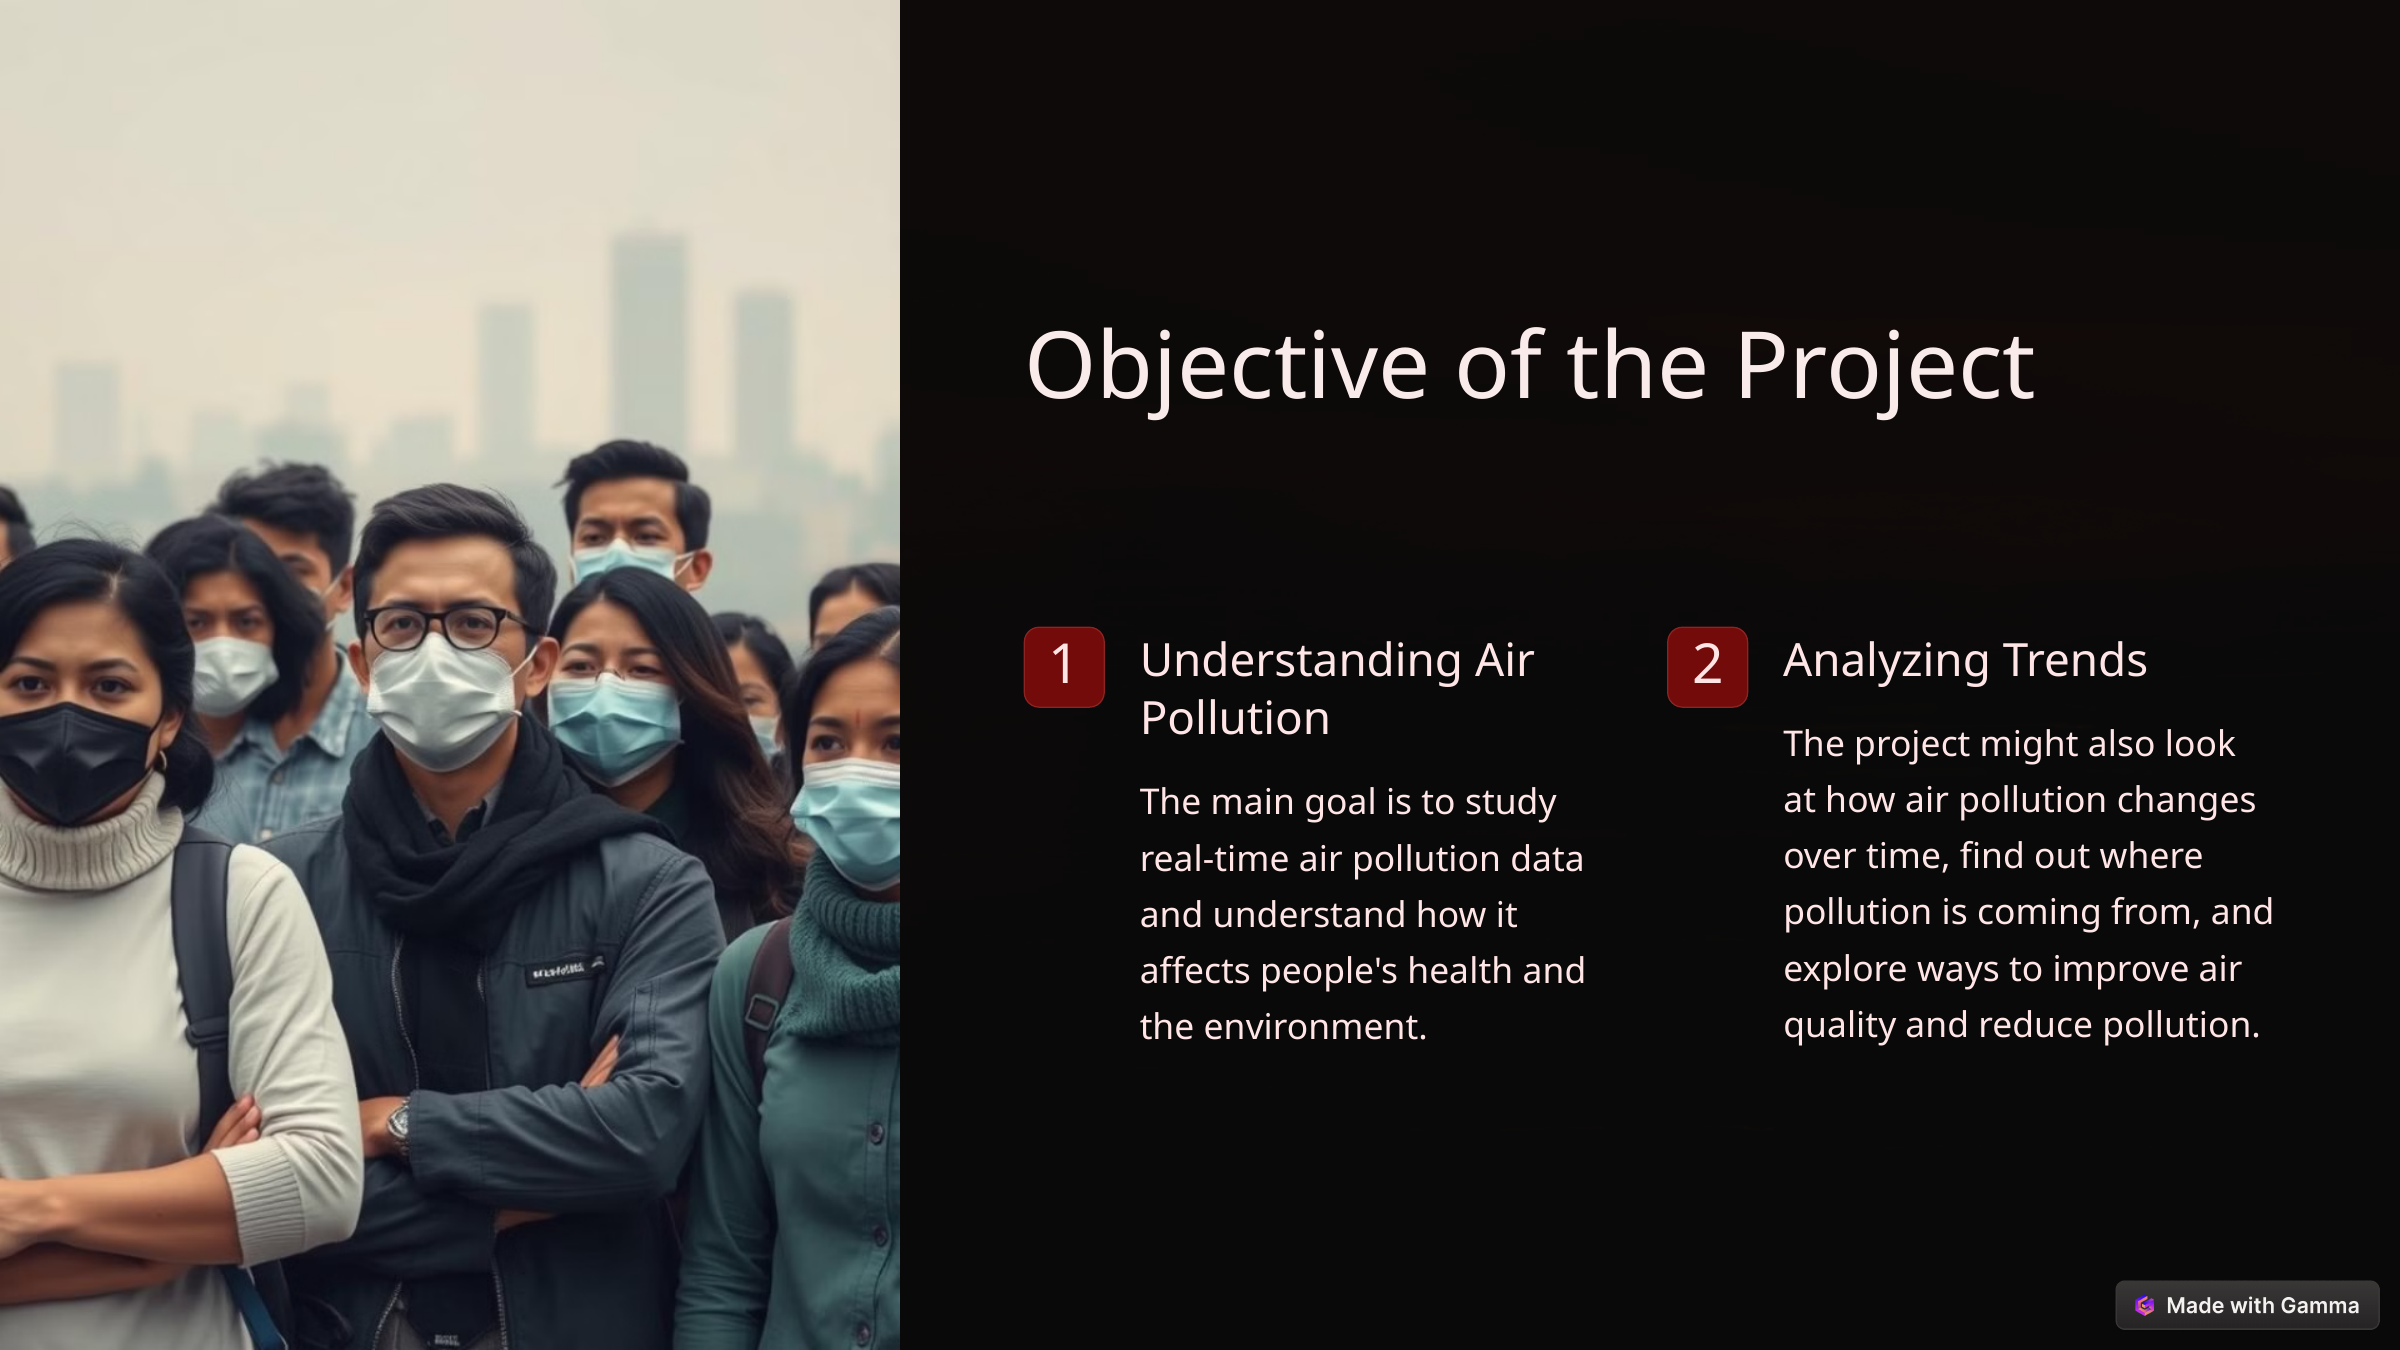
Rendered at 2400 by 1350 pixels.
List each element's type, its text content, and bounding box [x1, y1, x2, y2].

text_box 2 [1684, 639, 1732, 696]
text_box The project might also look at how air pollution changes over time, find out where pollution is coming from, and explore ways to improve air quality and reduce pollution. [1783, 707, 2276, 1049]
text_box [1667, 627, 1748, 708]
text_box 1 [1047, 639, 1081, 696]
text_box Understanding Air Pollution [1139, 627, 1633, 745]
text_box Analyzing Trends [1783, 627, 2270, 686]
picture [0, 0, 900, 1350]
text_box [1024, 627, 1105, 708]
text_box Objective of the Project [1024, 300, 2276, 534]
text_box The main goal is to study real-time air pollution data and understand how it affects people's health and the environment. [1139, 765, 1633, 1050]
picture [2106, 1271, 2389, 1339]
